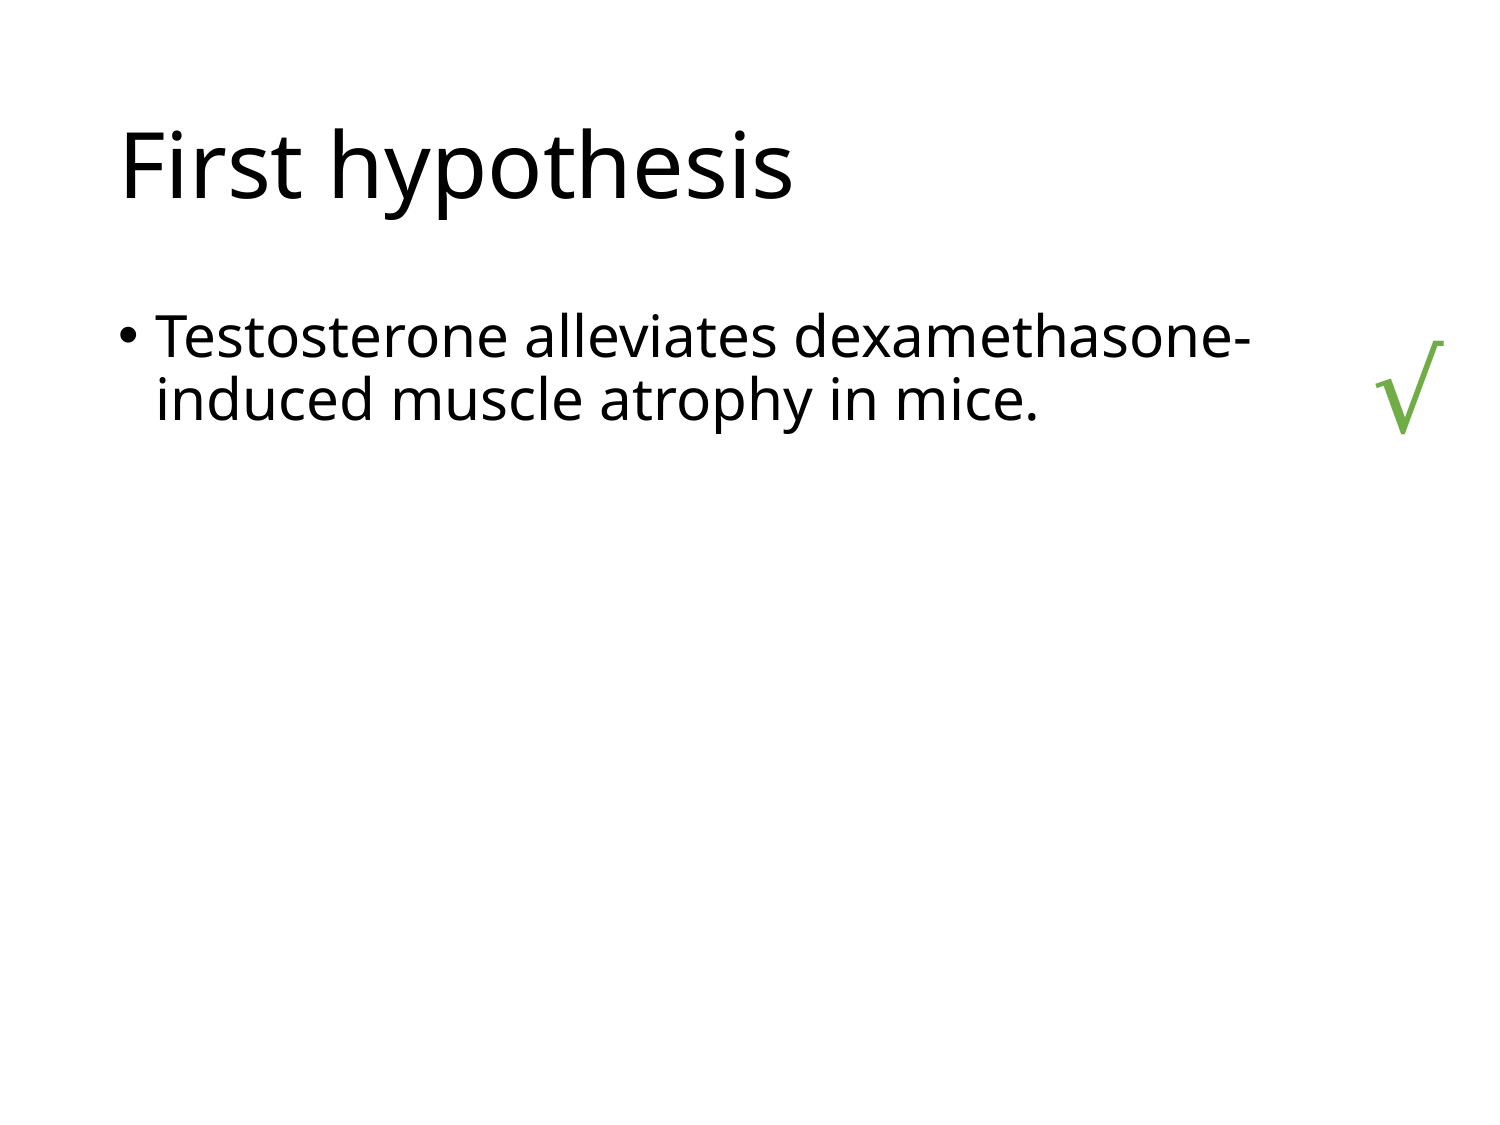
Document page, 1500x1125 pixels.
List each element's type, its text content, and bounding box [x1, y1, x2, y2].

text_box √ [1357, 312, 1460, 463]
list Testosterone alleviates dexamethasone-induced muscle atrophy in mice. [103, 299, 1397, 1014]
title First hypothesis [103, 59, 1397, 278]
